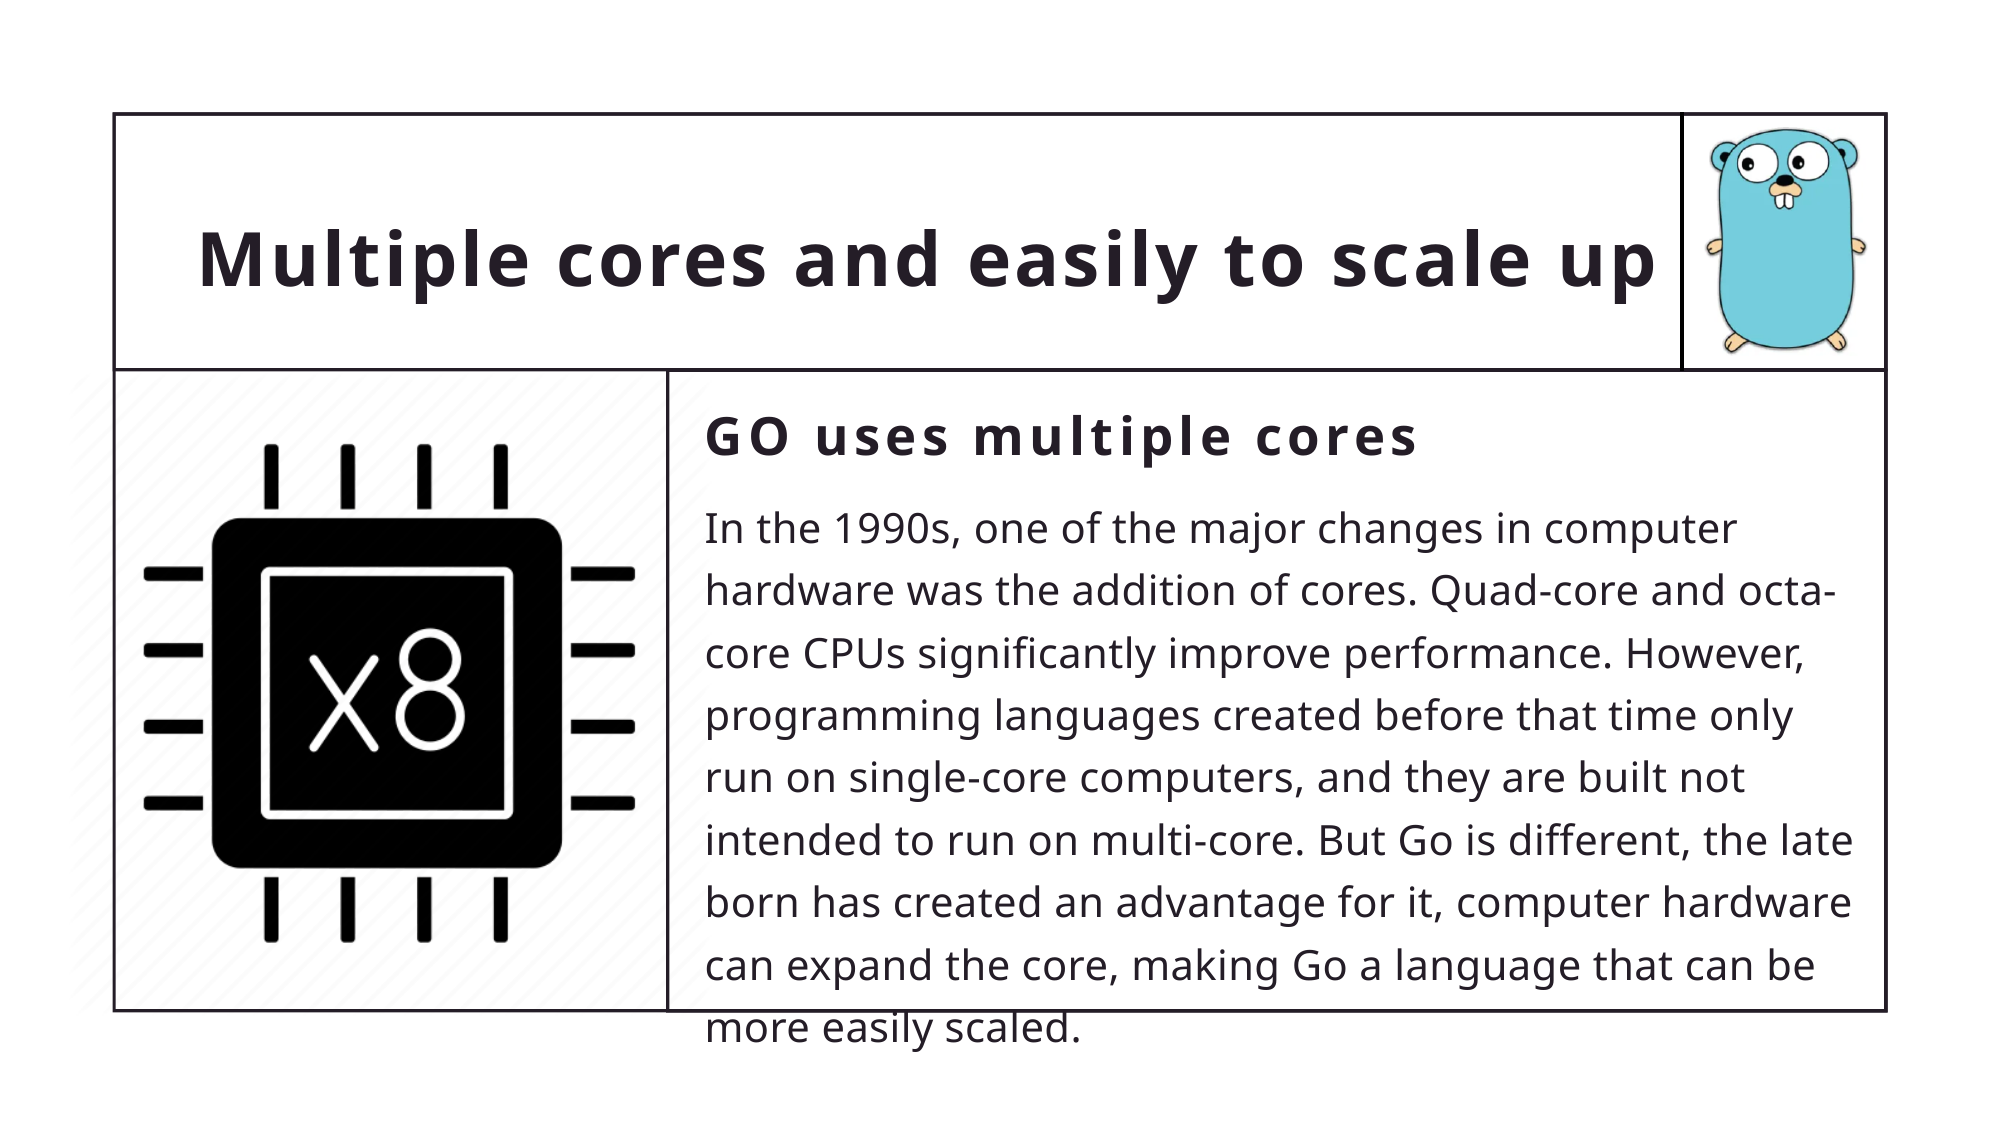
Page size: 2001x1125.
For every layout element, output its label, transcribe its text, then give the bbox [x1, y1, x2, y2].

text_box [665, 368, 1888, 1013]
picture [1696, 127, 1873, 356]
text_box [112, 112, 1681, 369]
text_box In the 1990s, one of the major changes in computer hardware was the addition of cores. Quad-core and octa-core CPUs significantly improve performance. However, programming languages created before that time only run on single-core computers, and they are built not intended to run on multi-core. But Go is different, the late born has created an advantage for it, computer hardware can expand the core, making Go a language that can be more easily scaled. [704, 1024, 1873, 1052]
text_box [1683, 112, 1888, 368]
picture [67, 371, 712, 1016]
